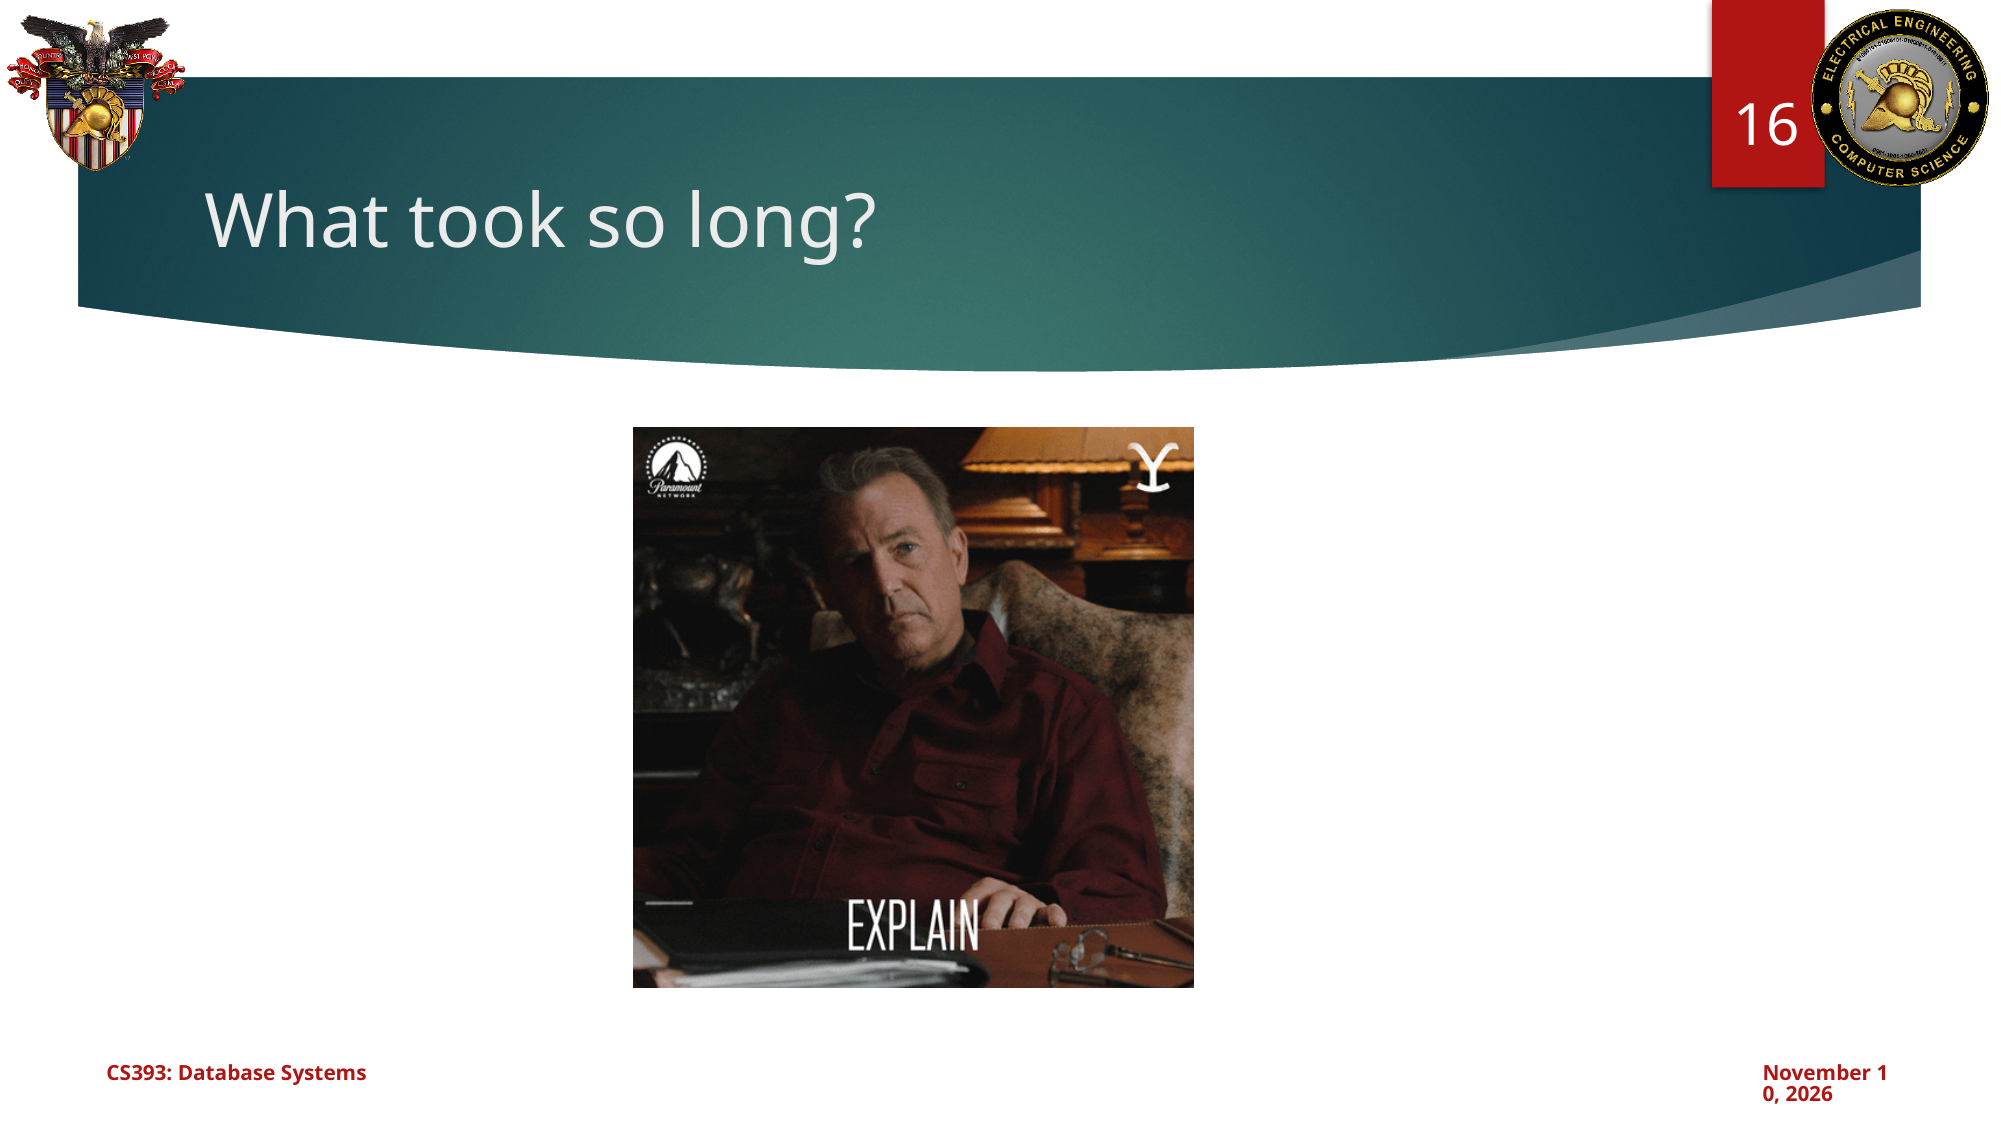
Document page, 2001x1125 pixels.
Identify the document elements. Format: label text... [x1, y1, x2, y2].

slide_number 16 [1698, 48, 1836, 175]
footer CS393: Database Systems [91, 1048, 726, 1100]
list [632, 426, 1194, 988]
picture [1809, 7, 1990, 188]
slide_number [1747, 1048, 1910, 1099]
title What took so long? [189, 159, 1638, 276]
picture [7, 3, 185, 184]
